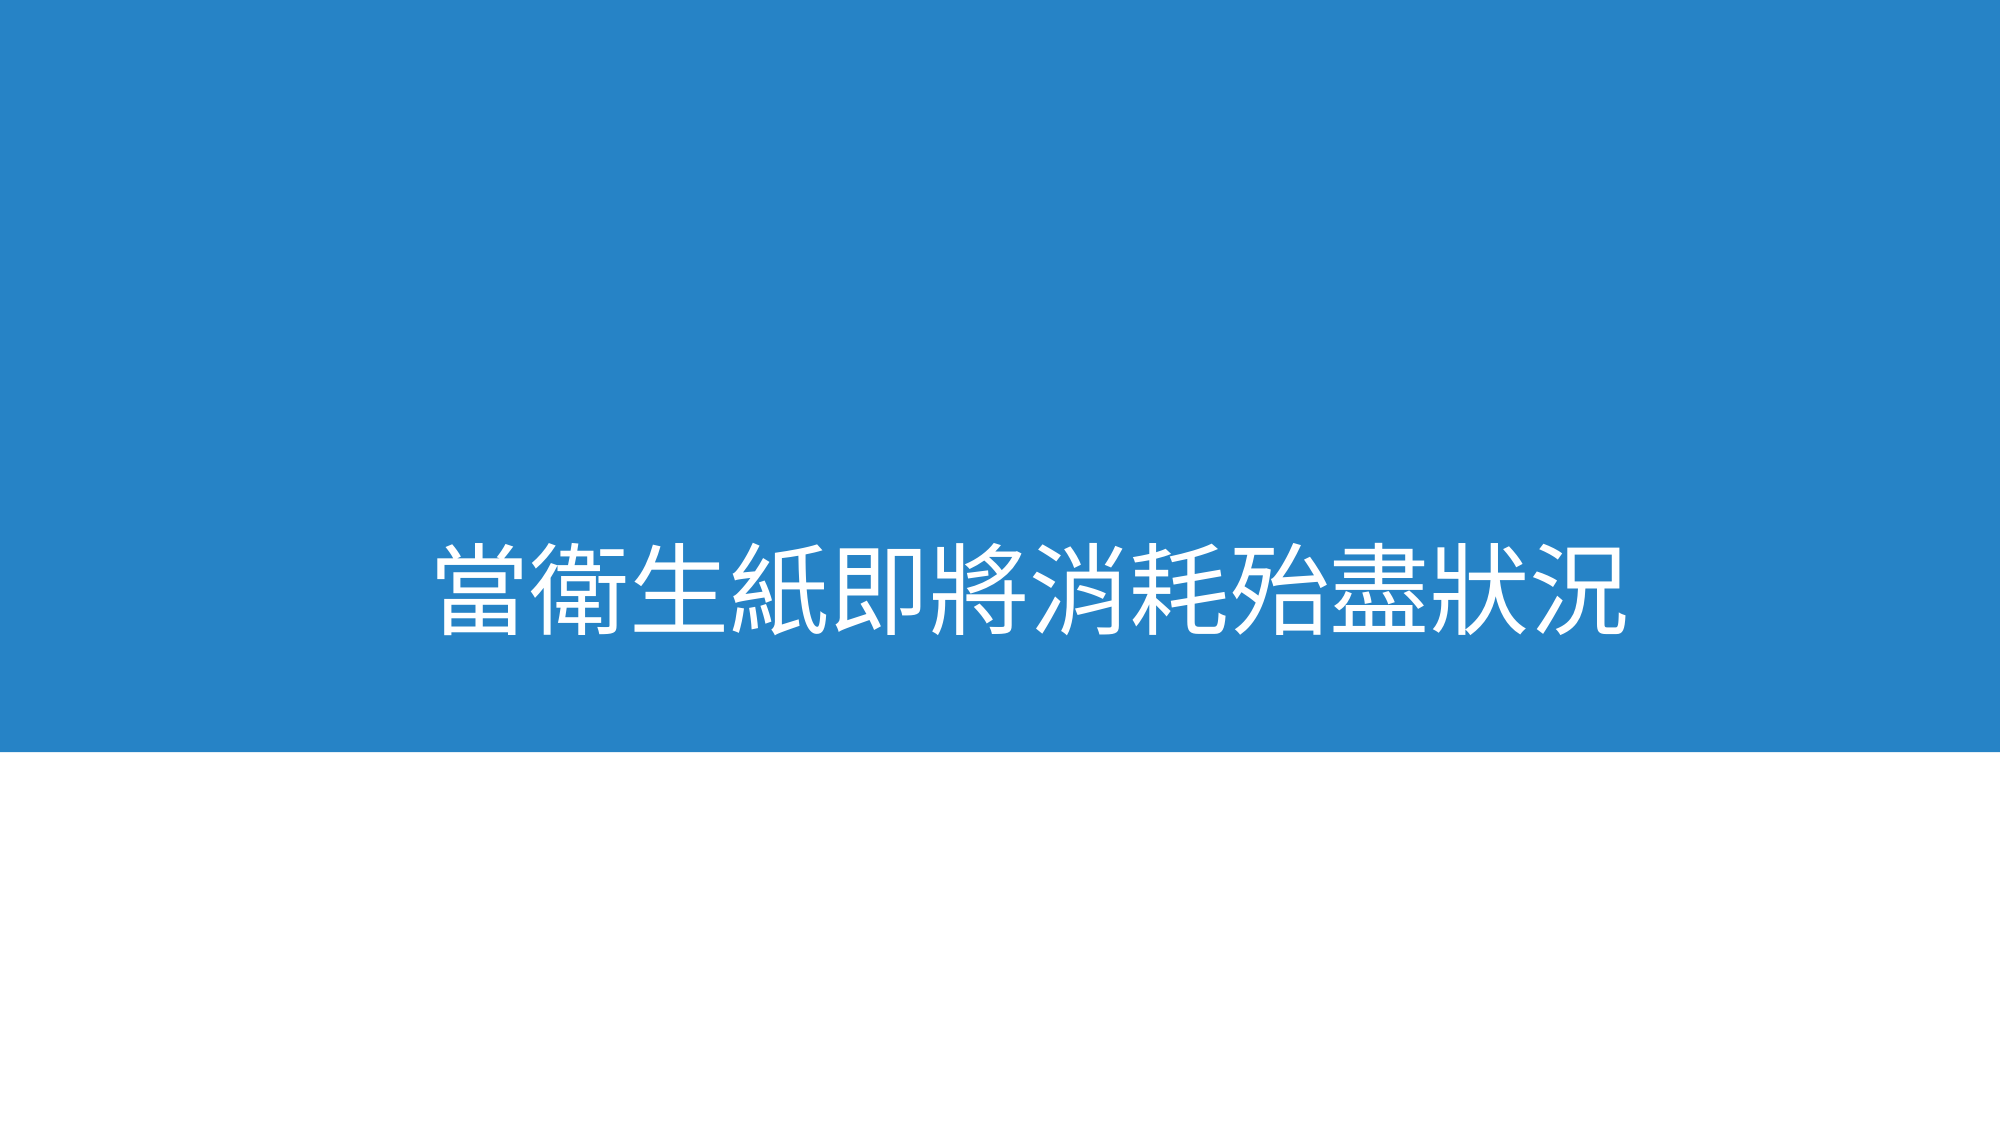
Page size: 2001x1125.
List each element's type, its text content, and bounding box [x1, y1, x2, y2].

text_box 當衛生紙即將消耗殆盡狀況 [415, 483, 1645, 655]
